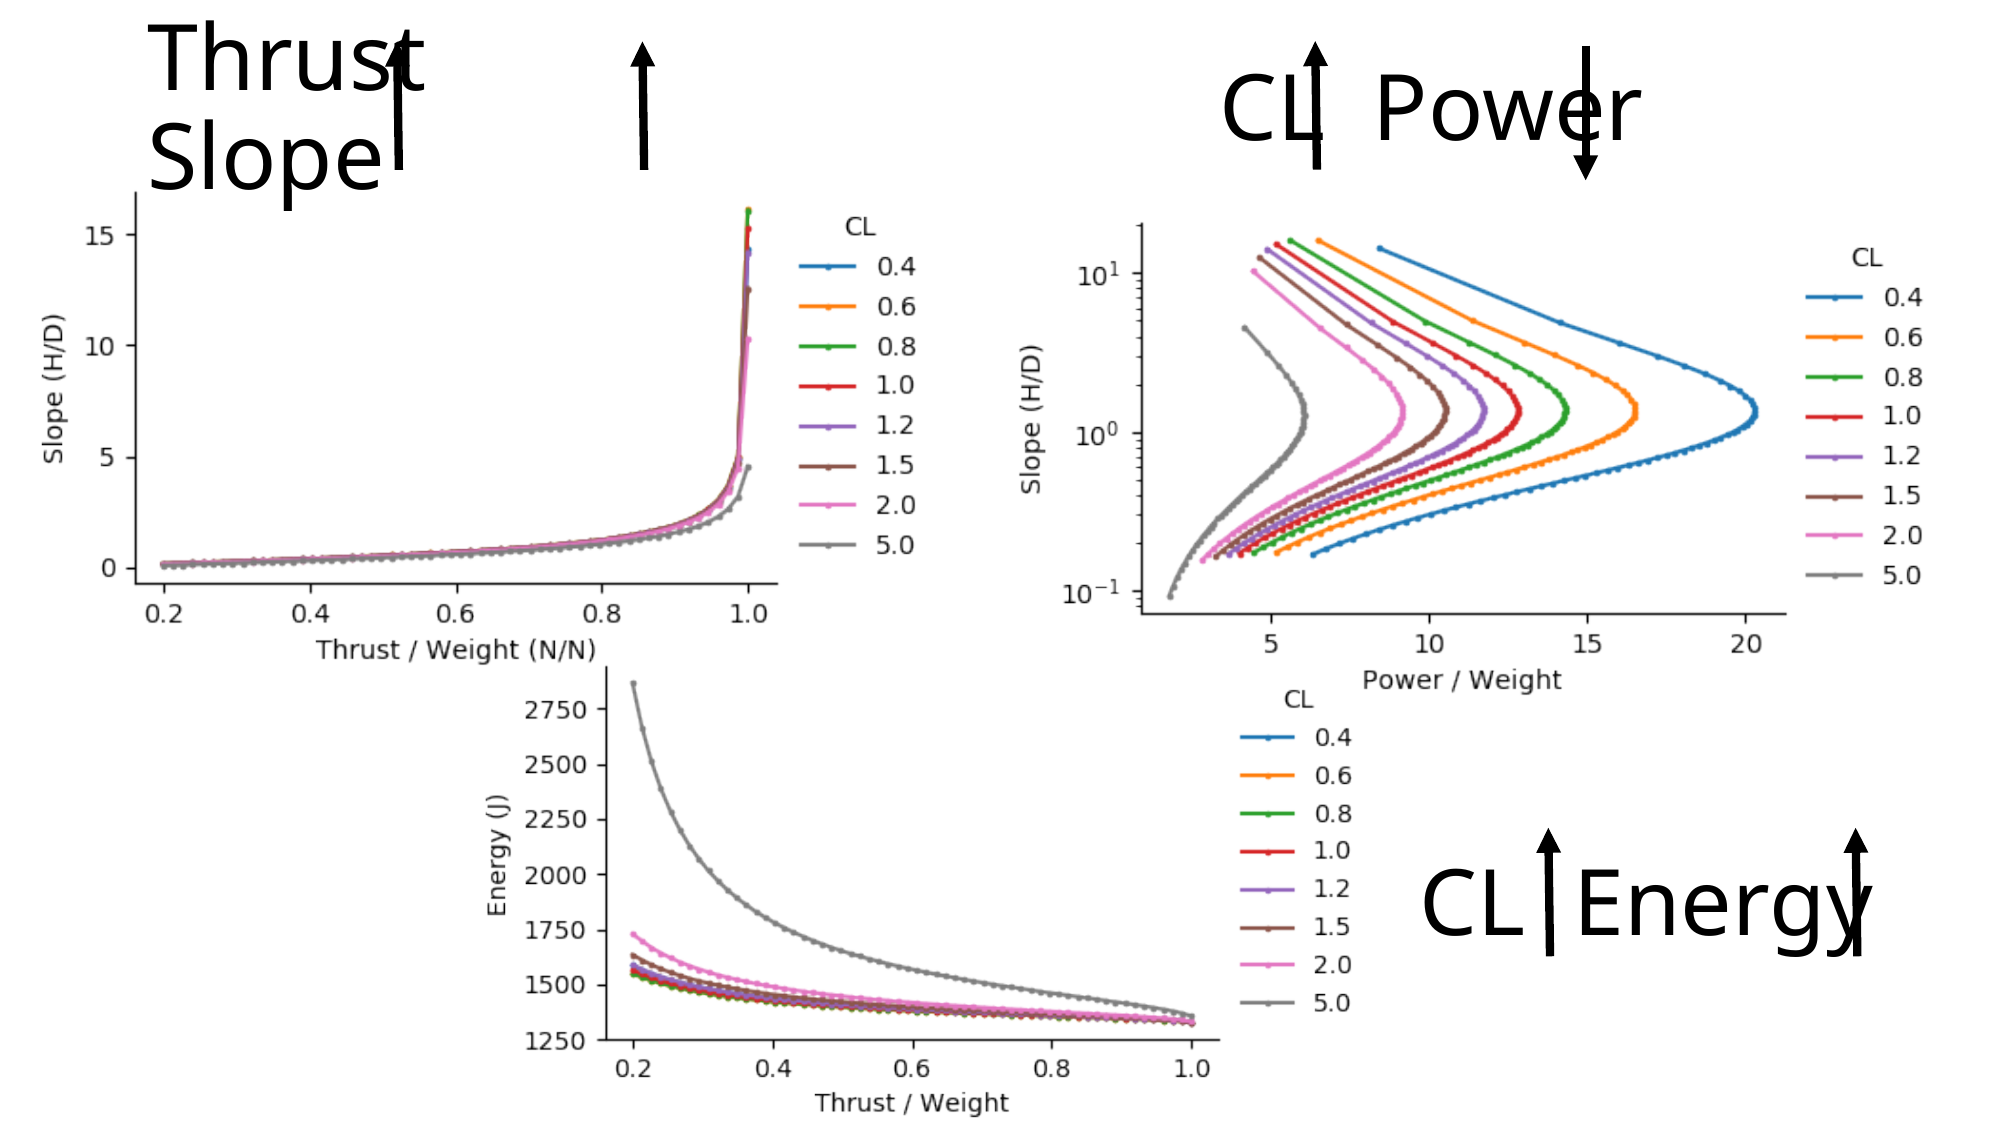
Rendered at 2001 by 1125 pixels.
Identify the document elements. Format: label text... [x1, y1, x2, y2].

title Thrust Slope [132, 1, 700, 177]
picture [404, 208, 2000, 1125]
text_box CL Energy [1586, 836, 1888, 961]
text_box CL Power [1204, 1, 1772, 208]
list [0, 177, 1161, 673]
